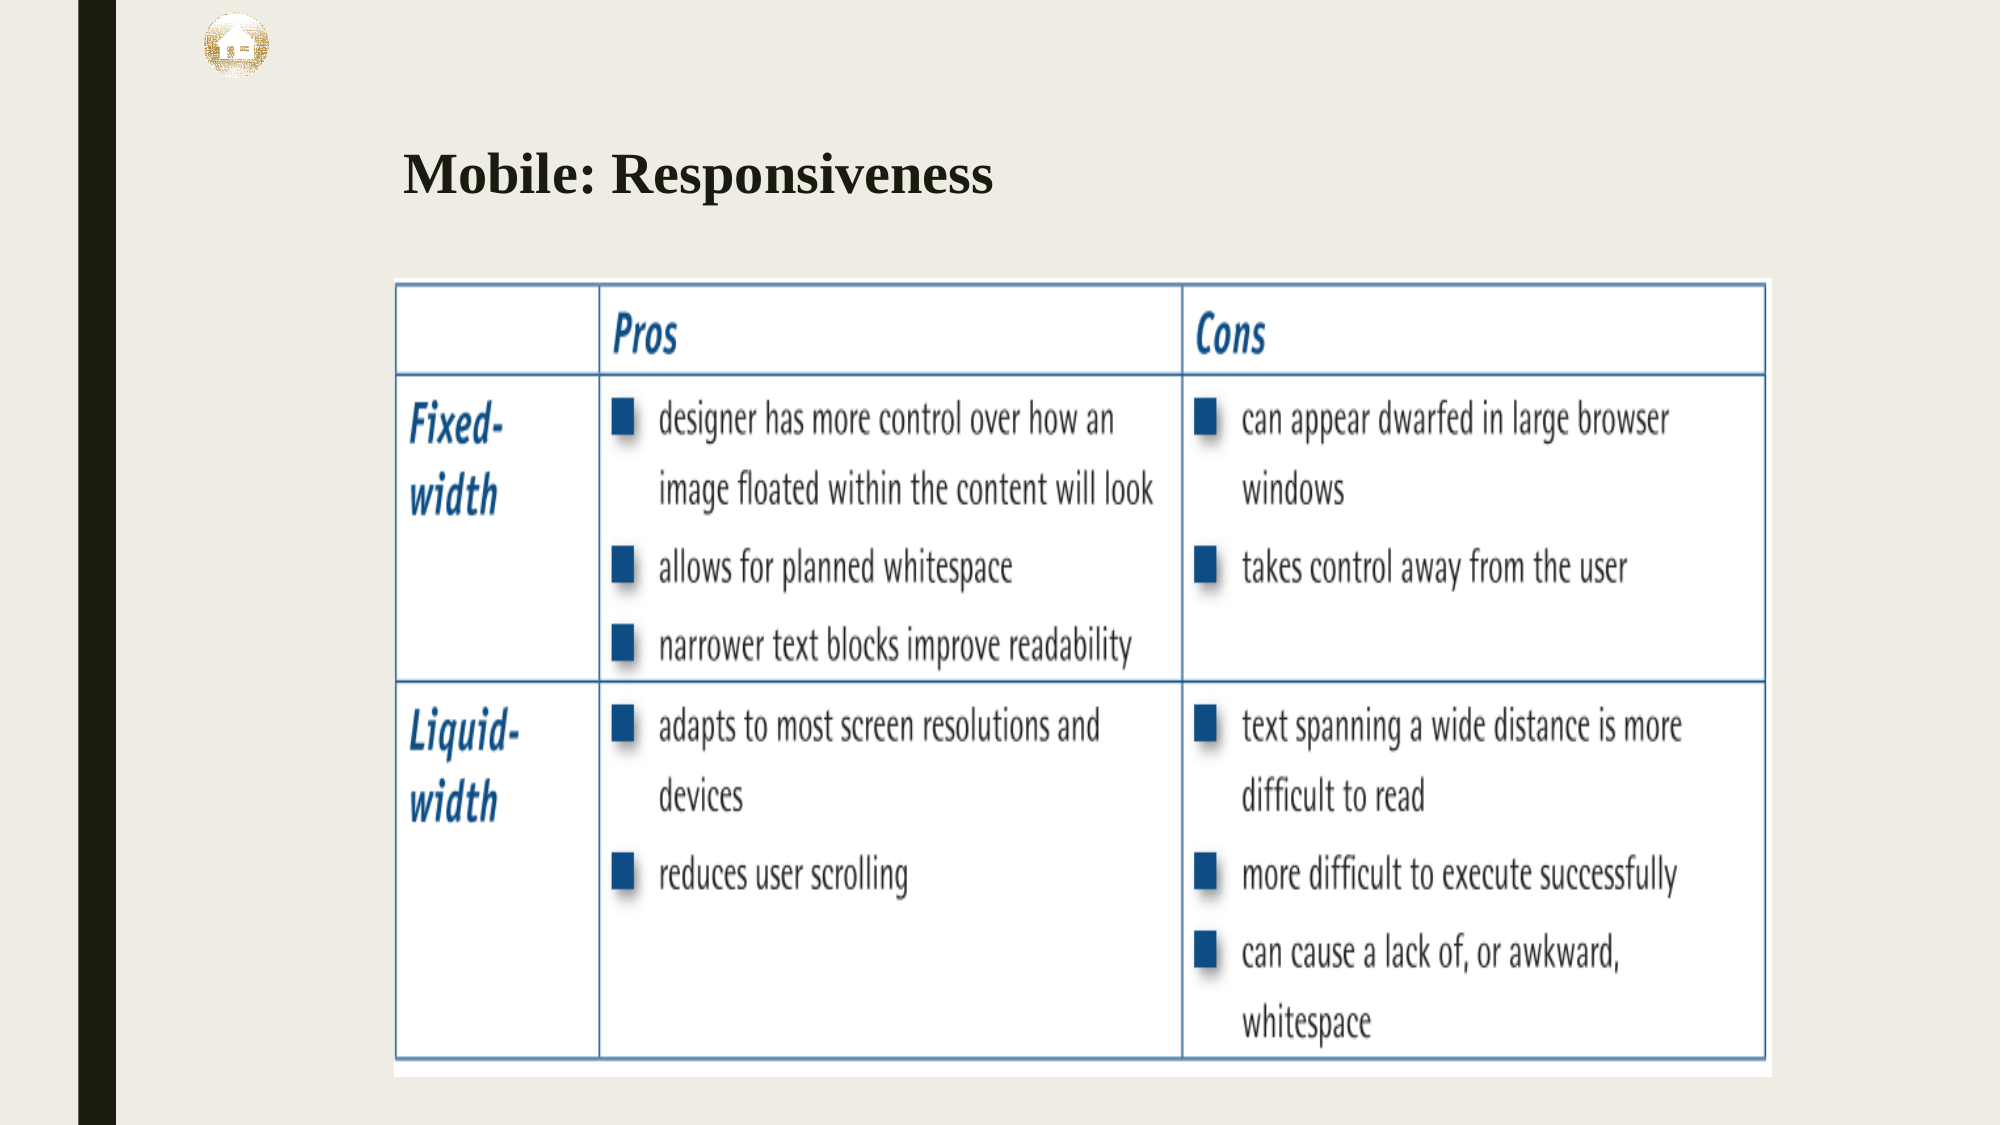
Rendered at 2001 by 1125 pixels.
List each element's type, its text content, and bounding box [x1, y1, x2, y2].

picture [202, 11, 270, 79]
text_box Mobile: Responsiveness [388, 0, 1729, 213]
picture [393, 278, 1772, 1077]
